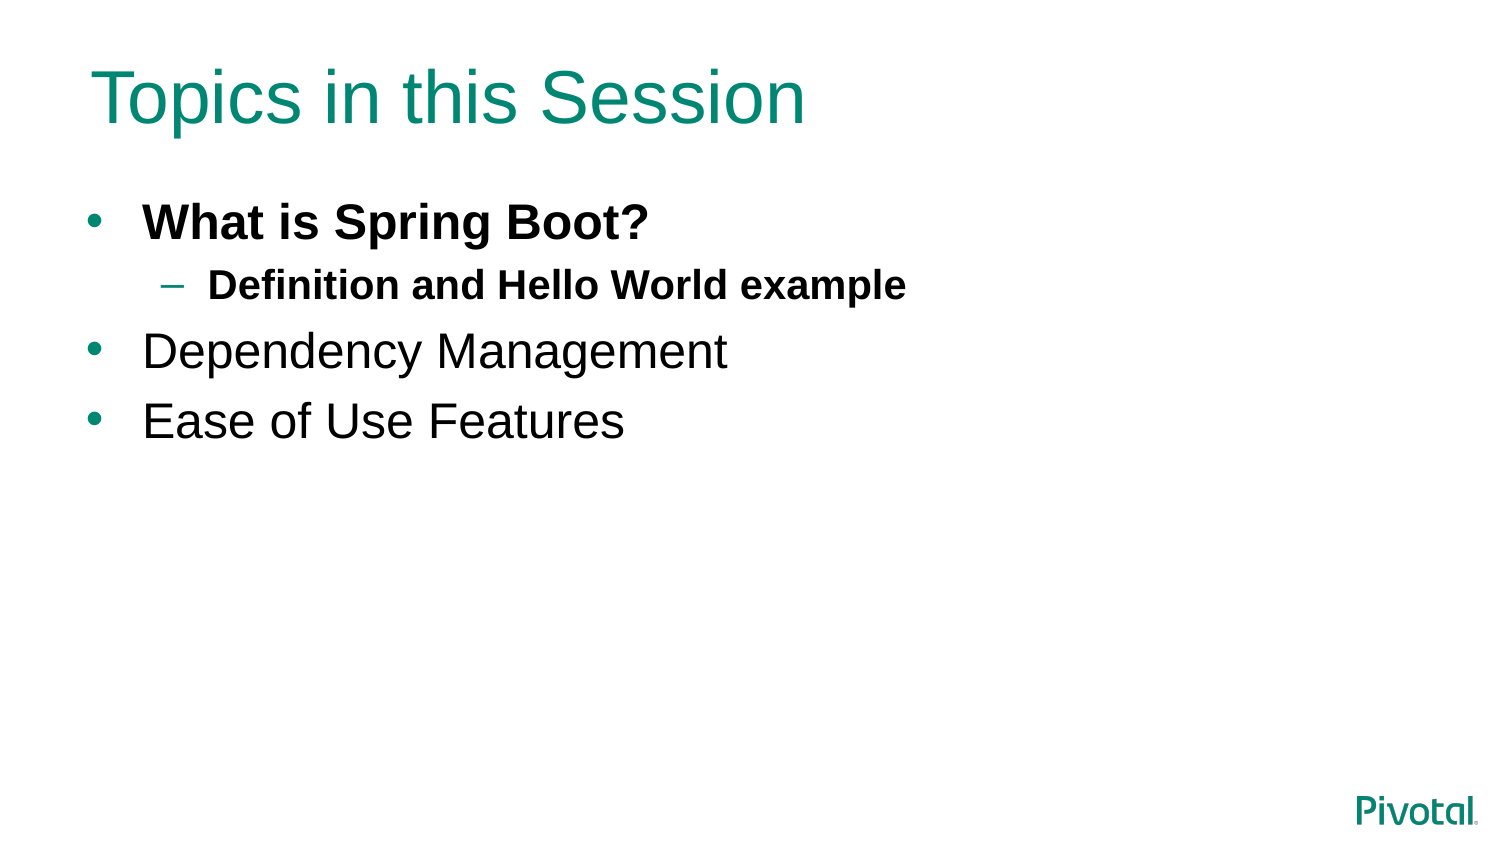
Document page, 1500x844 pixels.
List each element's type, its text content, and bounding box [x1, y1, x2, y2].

list What is Spring Boot? Definition and Hello World example Dependency Management Ease of Use Features [70, 102, 1474, 734]
picture [1357, 796, 1478, 825]
text_box [1373, 804, 1404, 844]
title Topics in this Session [75, 33, 1425, 102]
